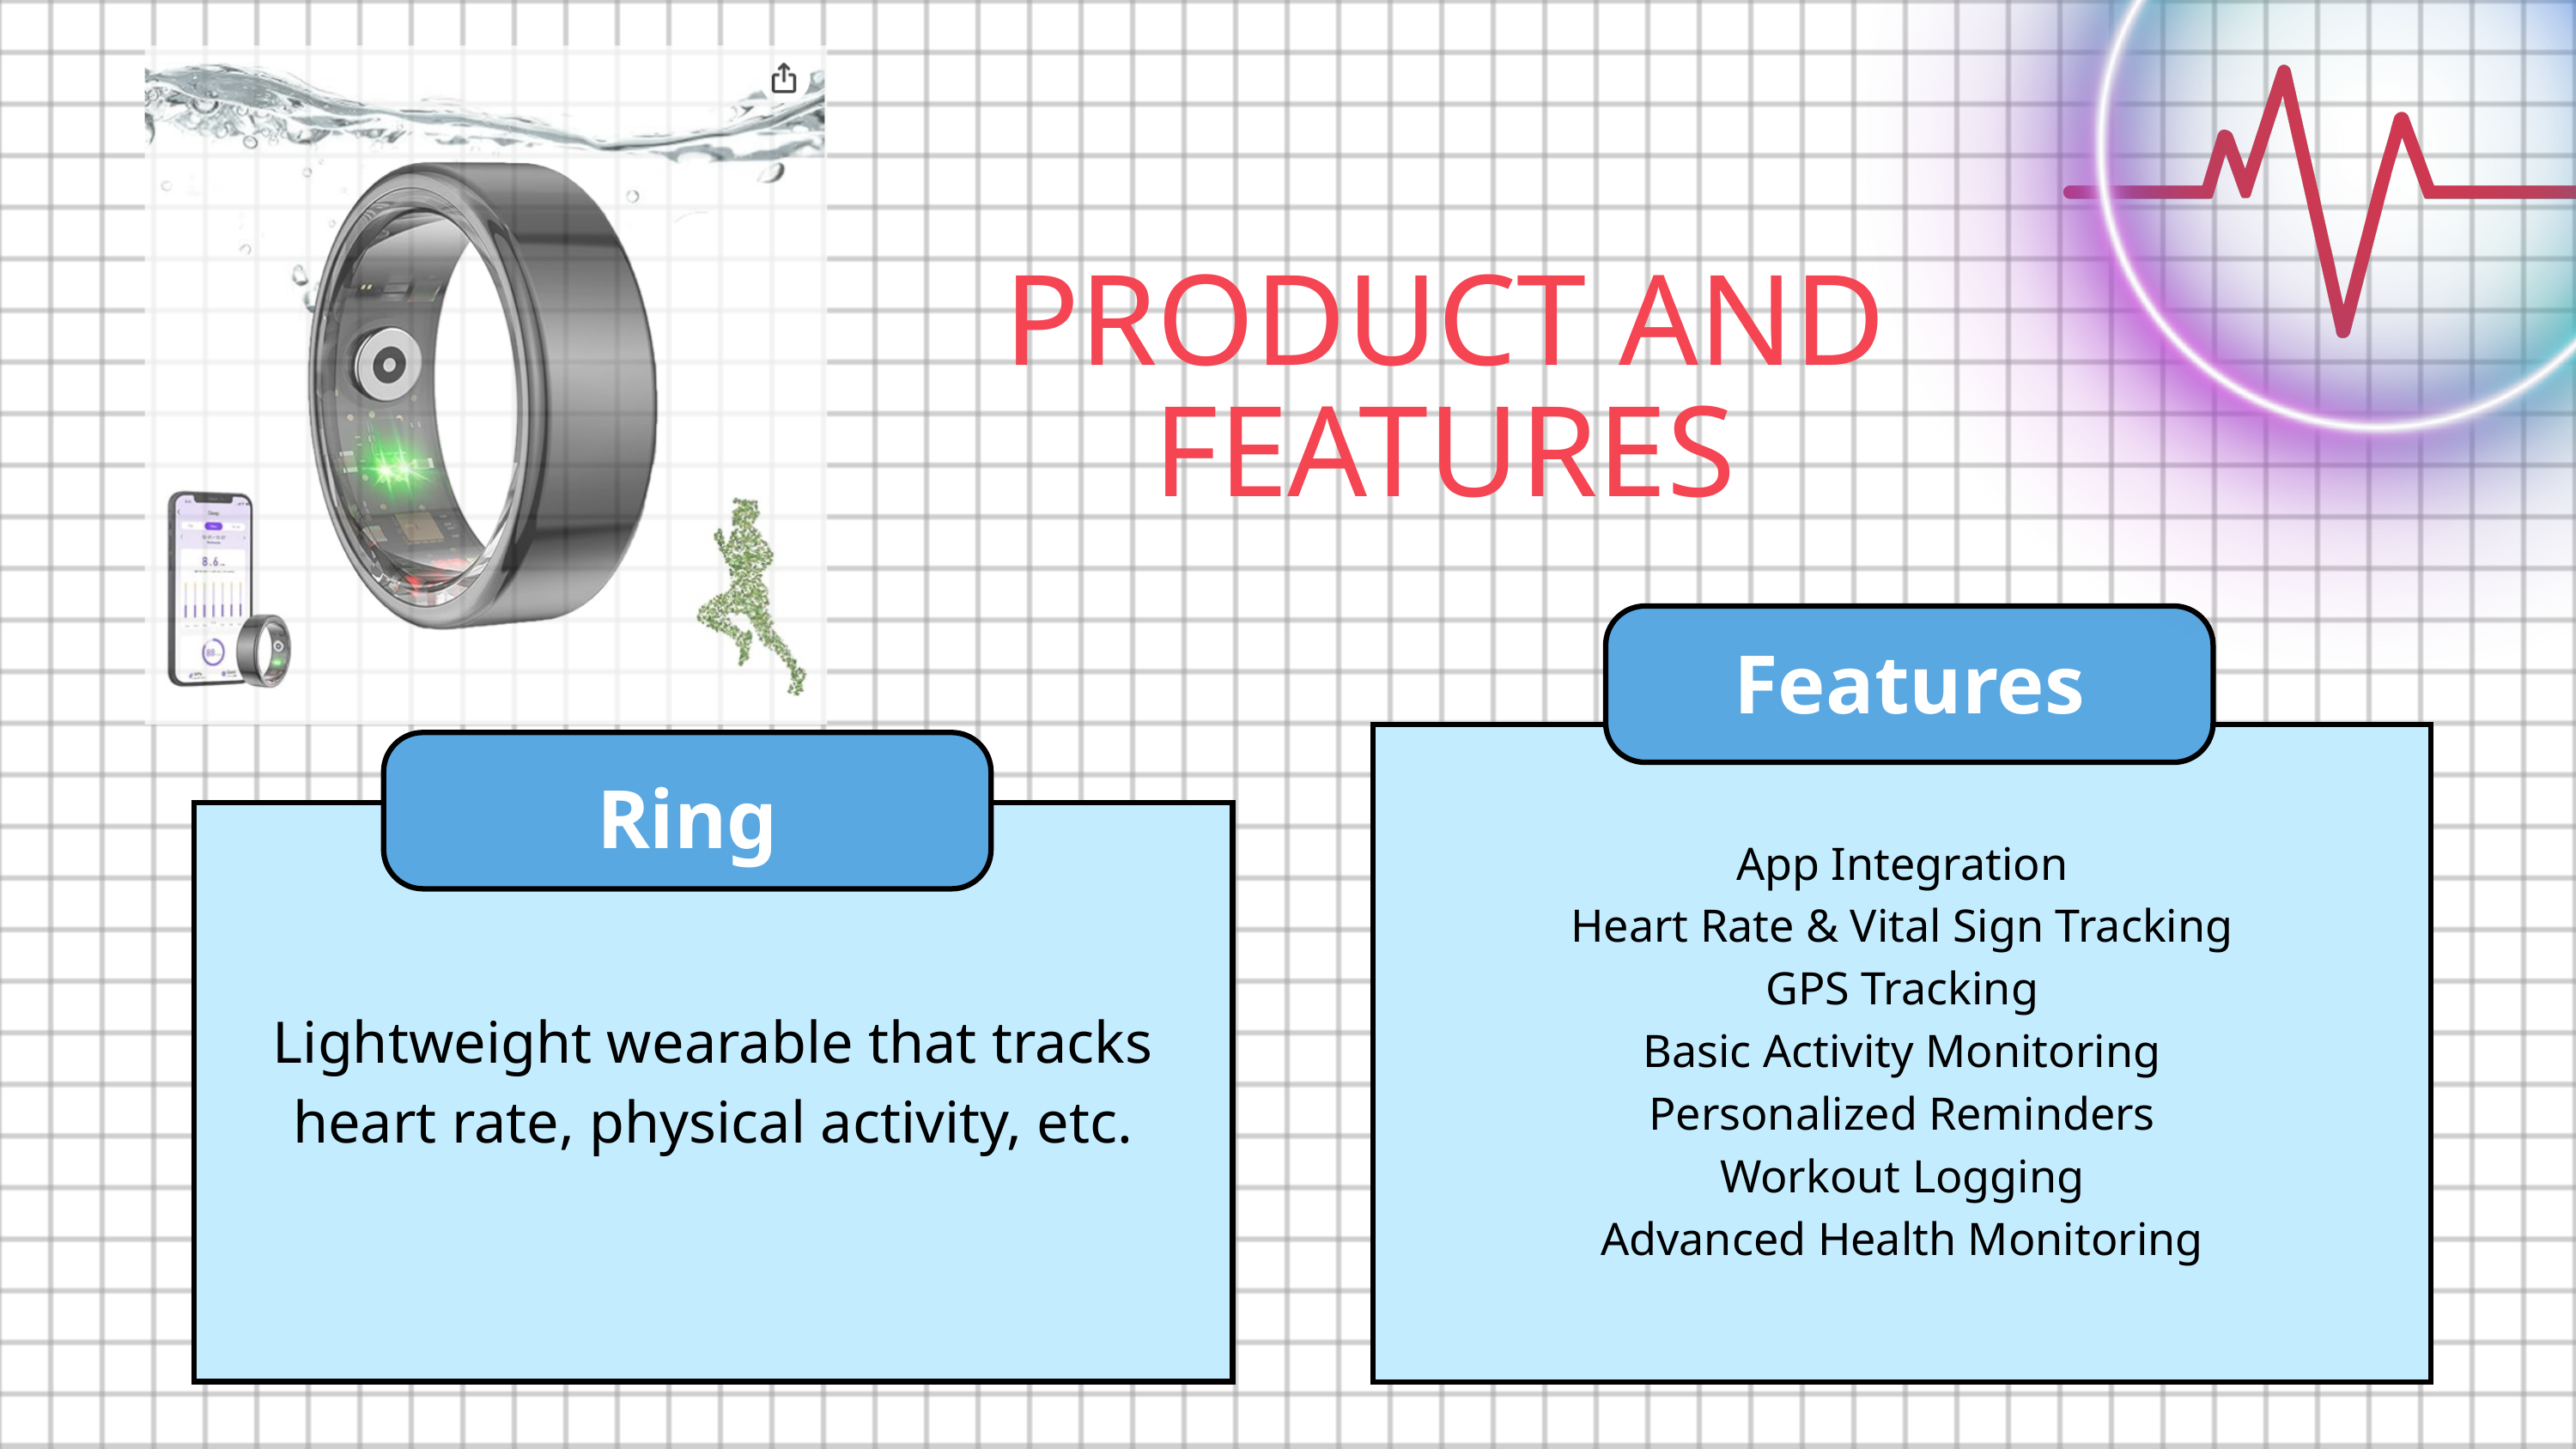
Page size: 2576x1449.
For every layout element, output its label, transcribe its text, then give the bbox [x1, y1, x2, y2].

text_box [0, 0, 2576, 1449]
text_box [193, 802, 1233, 1382]
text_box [1605, 605, 2214, 763]
text_box PRODUCT AND FEATURES [926, 258, 1965, 523]
text_box [1856, 0, 2576, 672]
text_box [383, 732, 992, 889]
text_box [144, 45, 828, 724]
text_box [1373, 724, 2432, 1382]
